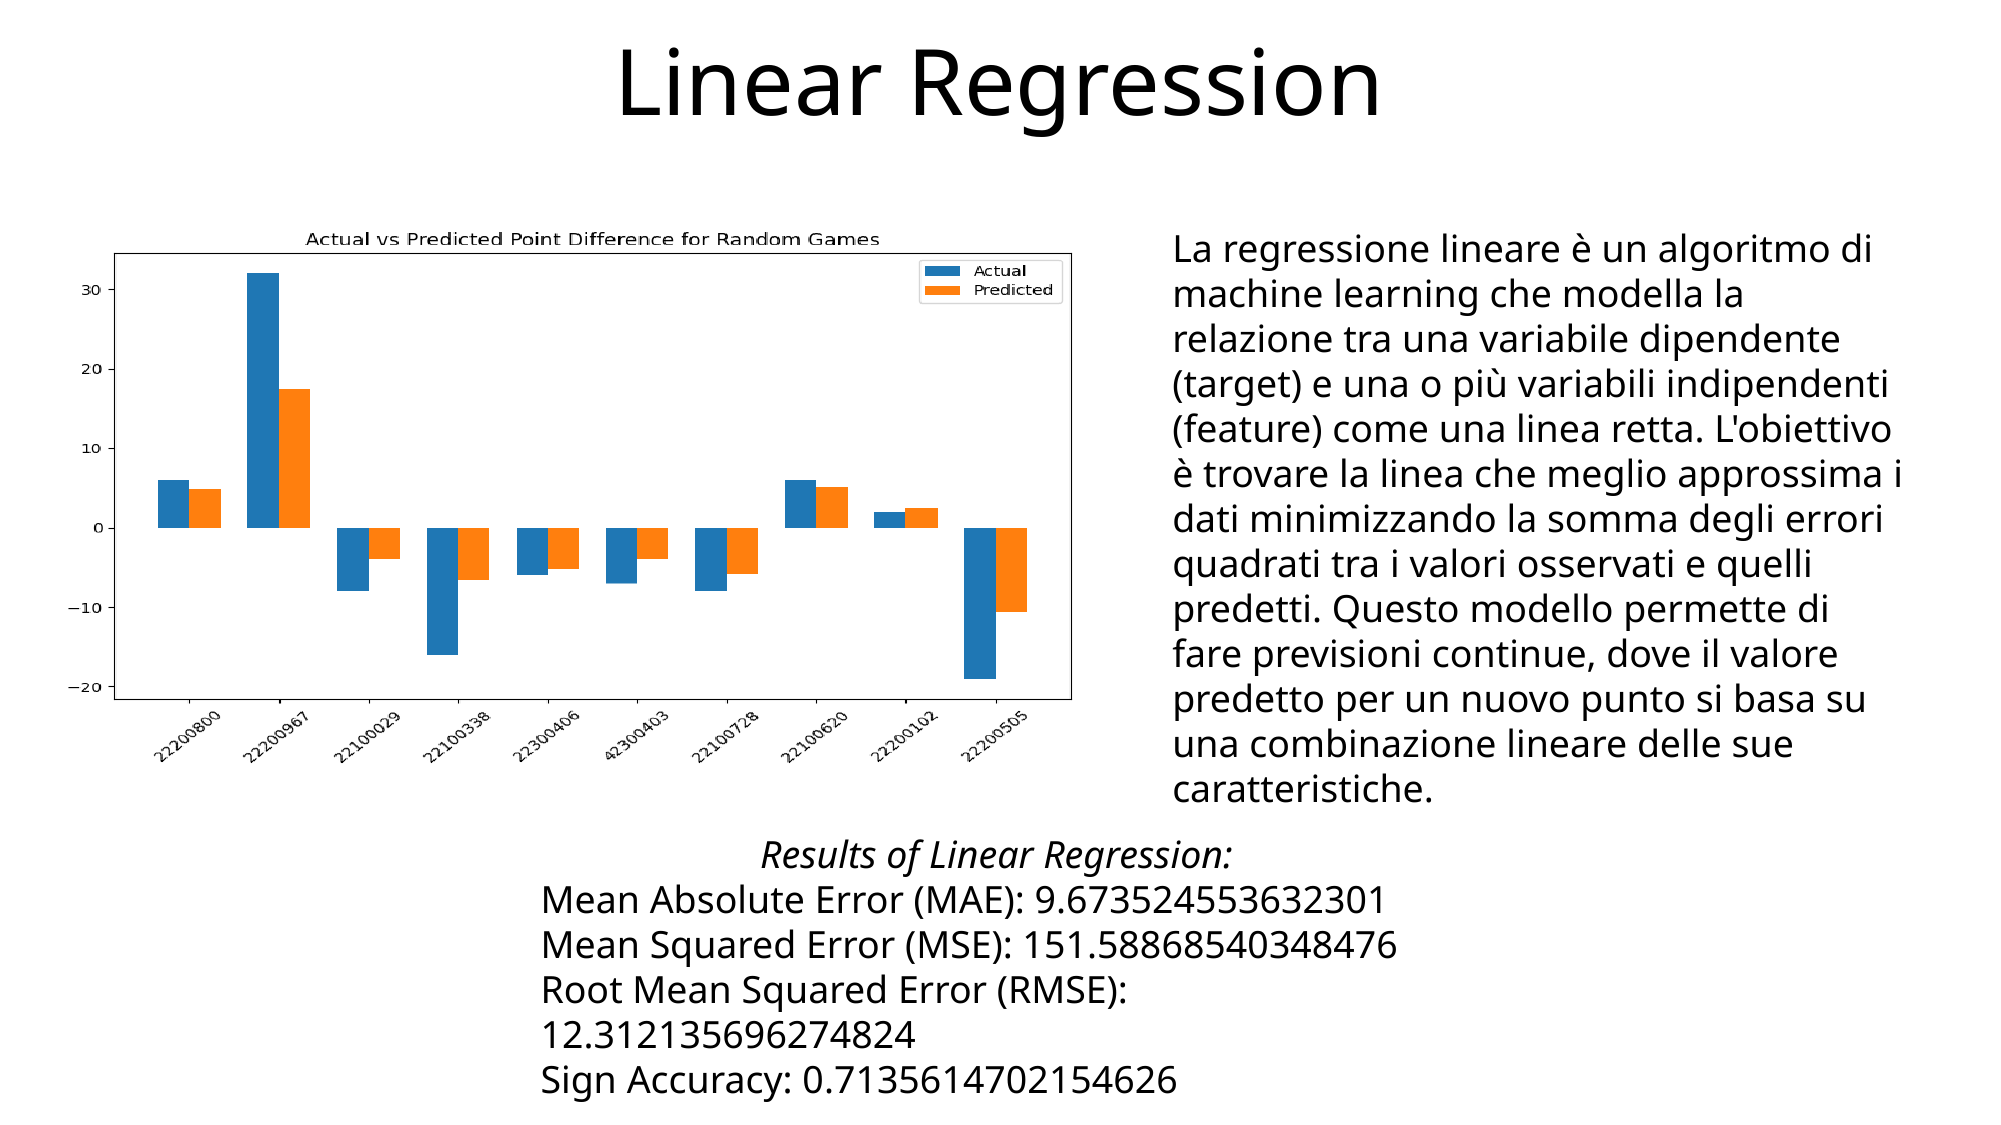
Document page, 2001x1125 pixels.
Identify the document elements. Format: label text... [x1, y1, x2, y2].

title Linear Regression [596, 0, 1403, 172]
picture [65, 227, 1082, 769]
text_box La regressione lineare è un algoritmo di machine learning che modella la relazione tra una variabile dipendente (target) e una o più variabili indipendenti (feature) come una linea retta. L'obiettivo è trovare la linea che meglio approssima i dati minimizzando la somma degli errori quadrati tra i valori osservati e quelli predetti. Questo modello permette di fare previsioni continue, dove il valore predetto per un nuovo punto si basa su una combinazione lineare delle sue caratteristiche. [1157, 217, 1925, 818]
text_box Results of Linear Regression: Mean Absolute Error (MAE): 9.673524553632301 Mean Squared Error (MSE): 151.58868540348476 Root Mean Squared Error (RMSE): 12.312135696274824 Sign Accuracy: 0.7135614702154626 [525, 823, 1468, 1109]
